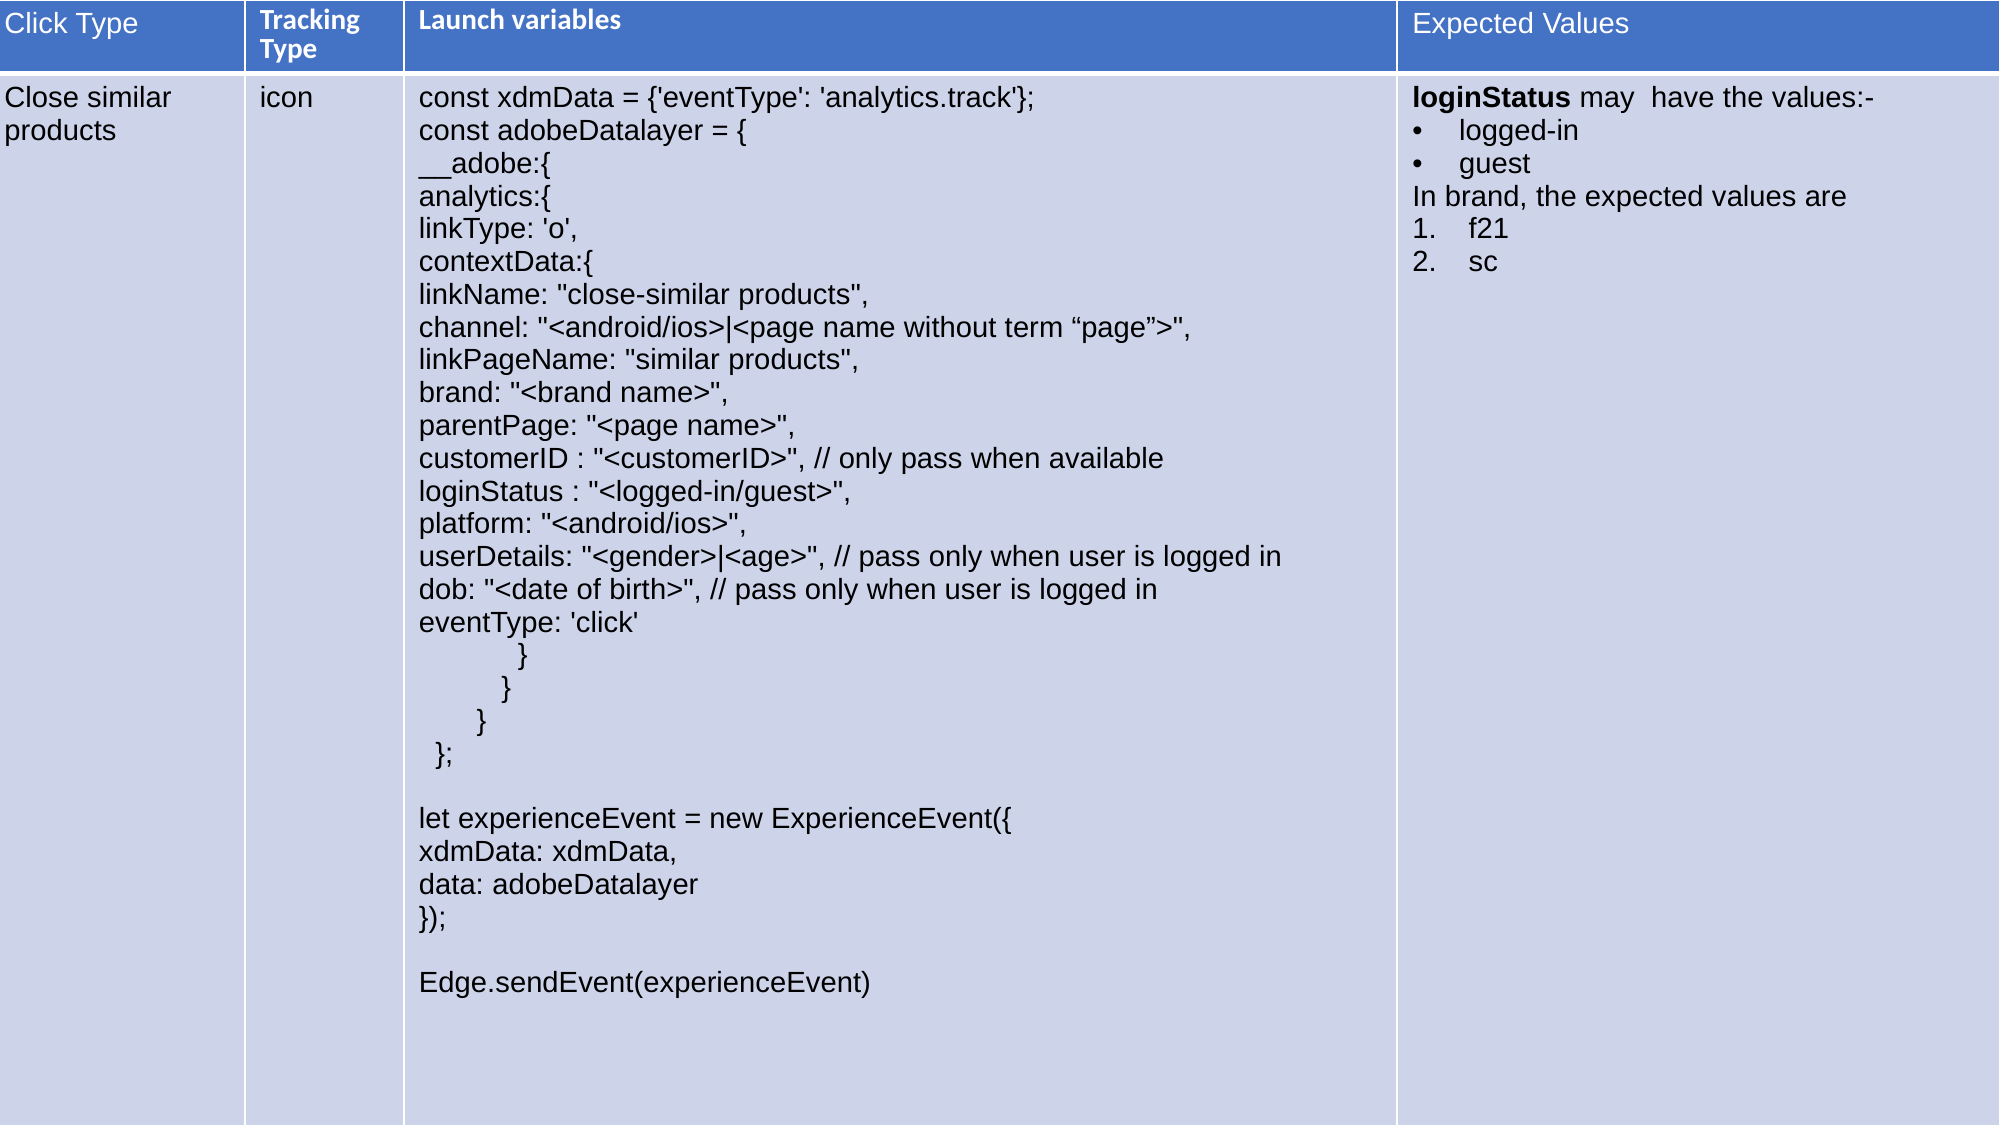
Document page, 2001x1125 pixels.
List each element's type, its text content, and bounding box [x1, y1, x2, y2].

table_cell Close similar products [0, 76, 244, 1125]
table_header Launch variables [405, 1, 1396, 71]
table_cell icon [246, 76, 403, 1125]
table_cell const xdmData = {'eventType': 'analytics.track'}; const adobeDatalayer = { __adobe:{ analytics:{ linkType: 'o', contextData:{ linkName: "close-similar products", channel: "<android/ios>|<page name without term “page”>", linkPageName: "similar products", brand: "<brand name>", parentPage: "<page name>", customerID : "<customerID>", // only pass when available loginStatus : "<logged-in/guest>", platform: "<android/ios>", userDetails: "<gender>|<age>", // pass only when user is logged in dob: "<date of birth>", // pass only when user is logged in eventType: 'click' } } } }; let experienceEvent = new ExperienceEvent({ xdmData: xdmData, data: adobeDatalayer }); Edge.sendEvent(experienceEvent) [405, 76, 1396, 1125]
table_header Click Type [0, 1, 244, 71]
table_header Tracking Type [246, 1, 403, 71]
table_cell loginStatus may have the values:- logged-in guest In brand, the expected values are f21 sc [1398, 76, 1999, 1125]
table_header Expected Values [1398, 1, 1999, 71]
